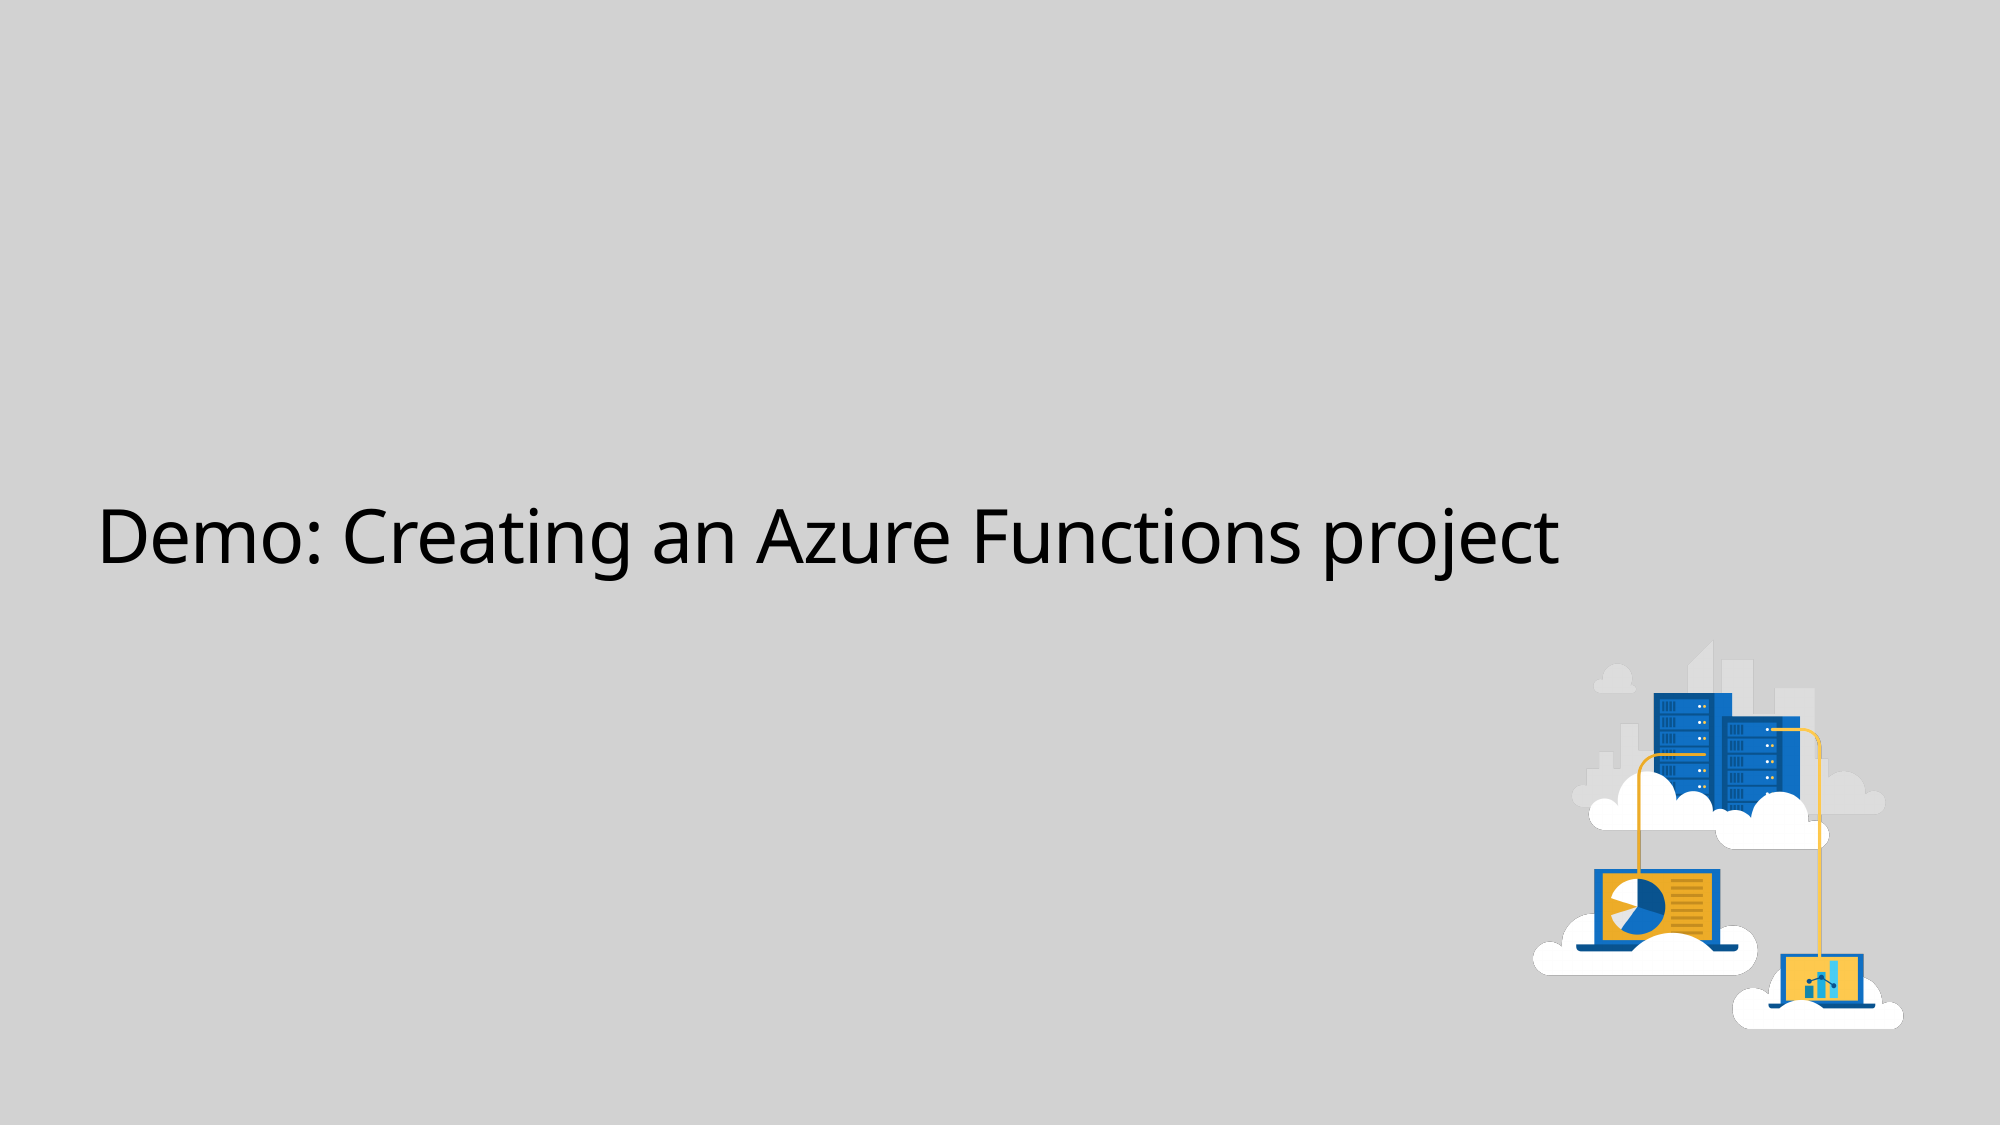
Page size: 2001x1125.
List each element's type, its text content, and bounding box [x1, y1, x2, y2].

title Demo: Creating an Azure Functions project [96, 497, 1596, 580]
picture [1532, 639, 1905, 1029]
